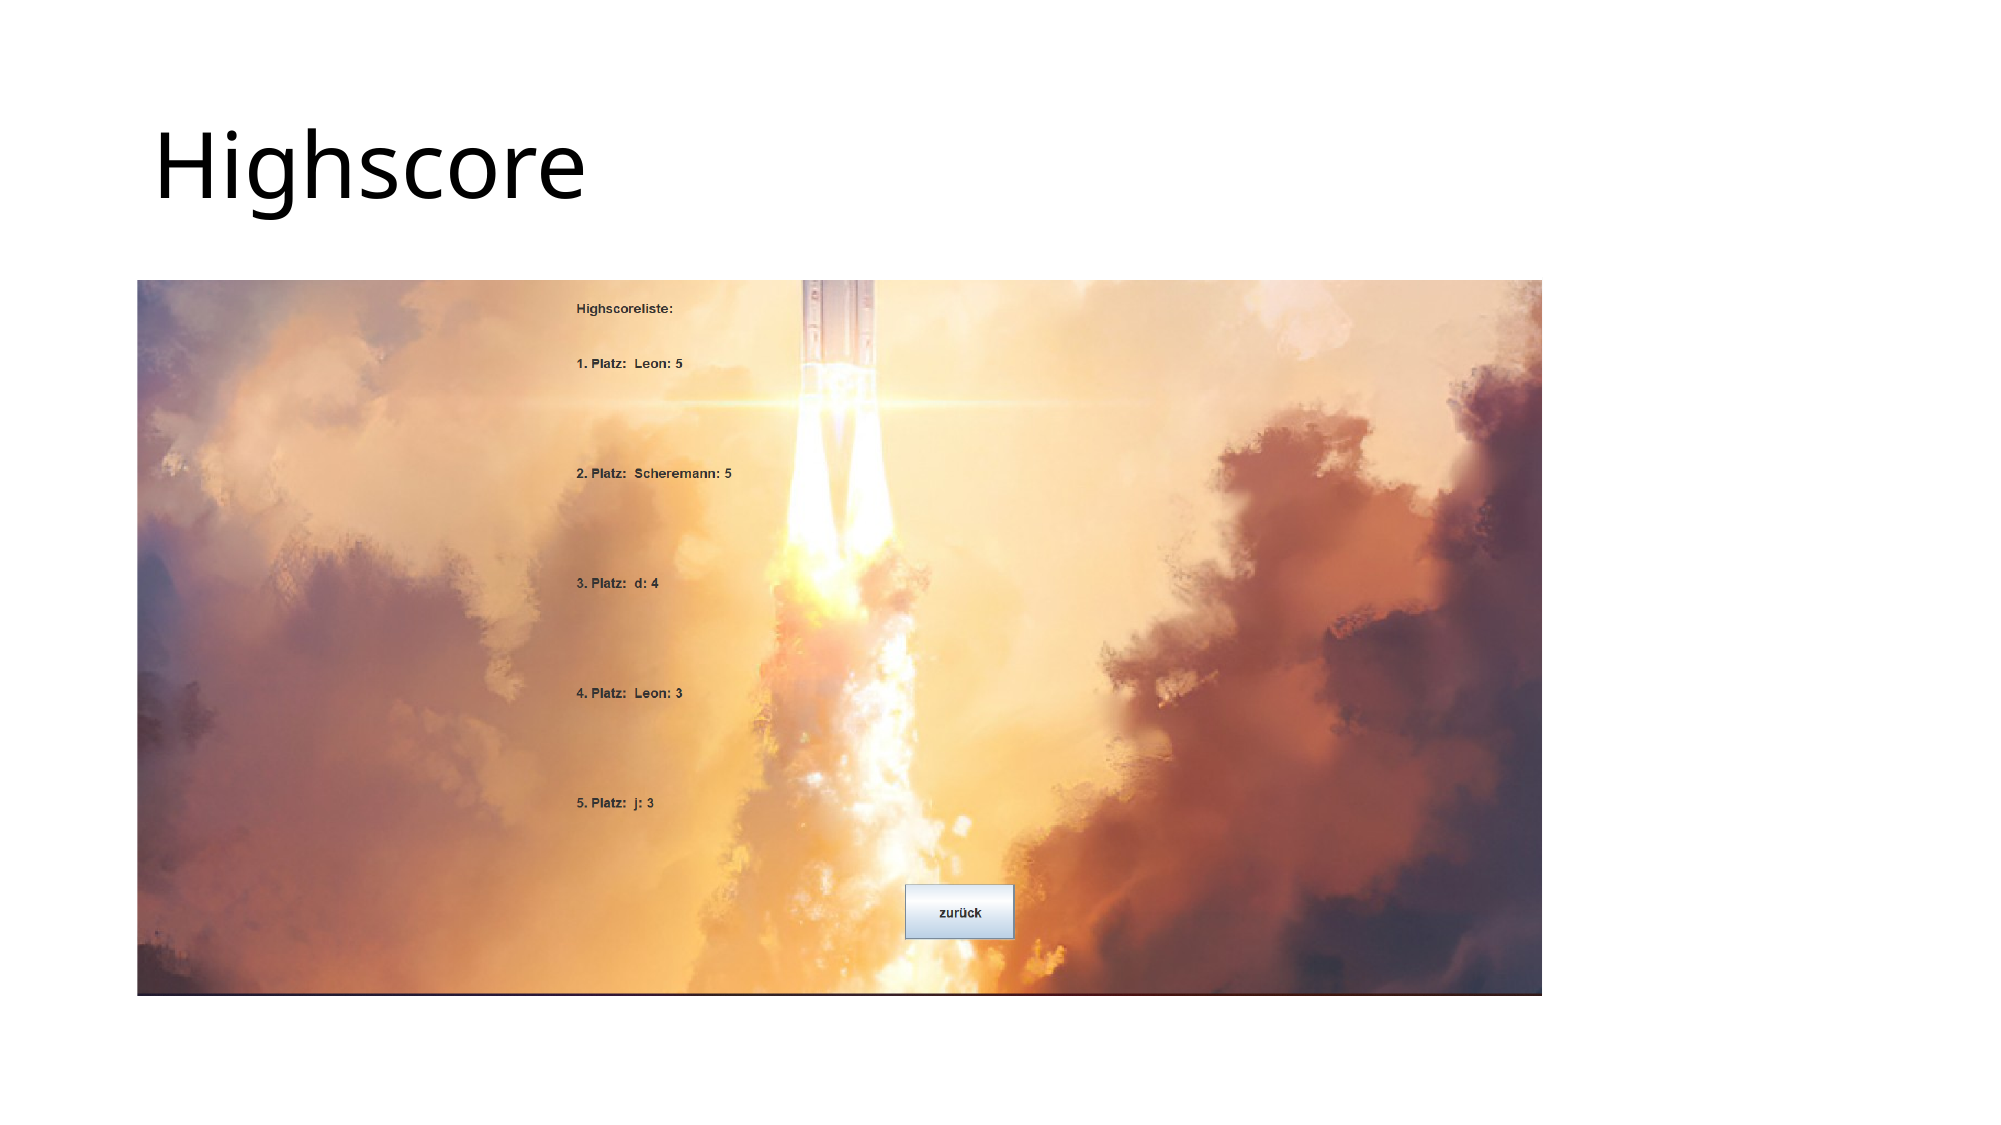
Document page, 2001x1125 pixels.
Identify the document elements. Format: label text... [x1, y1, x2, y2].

title Highscore [137, 59, 1863, 278]
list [137, 277, 1543, 996]
